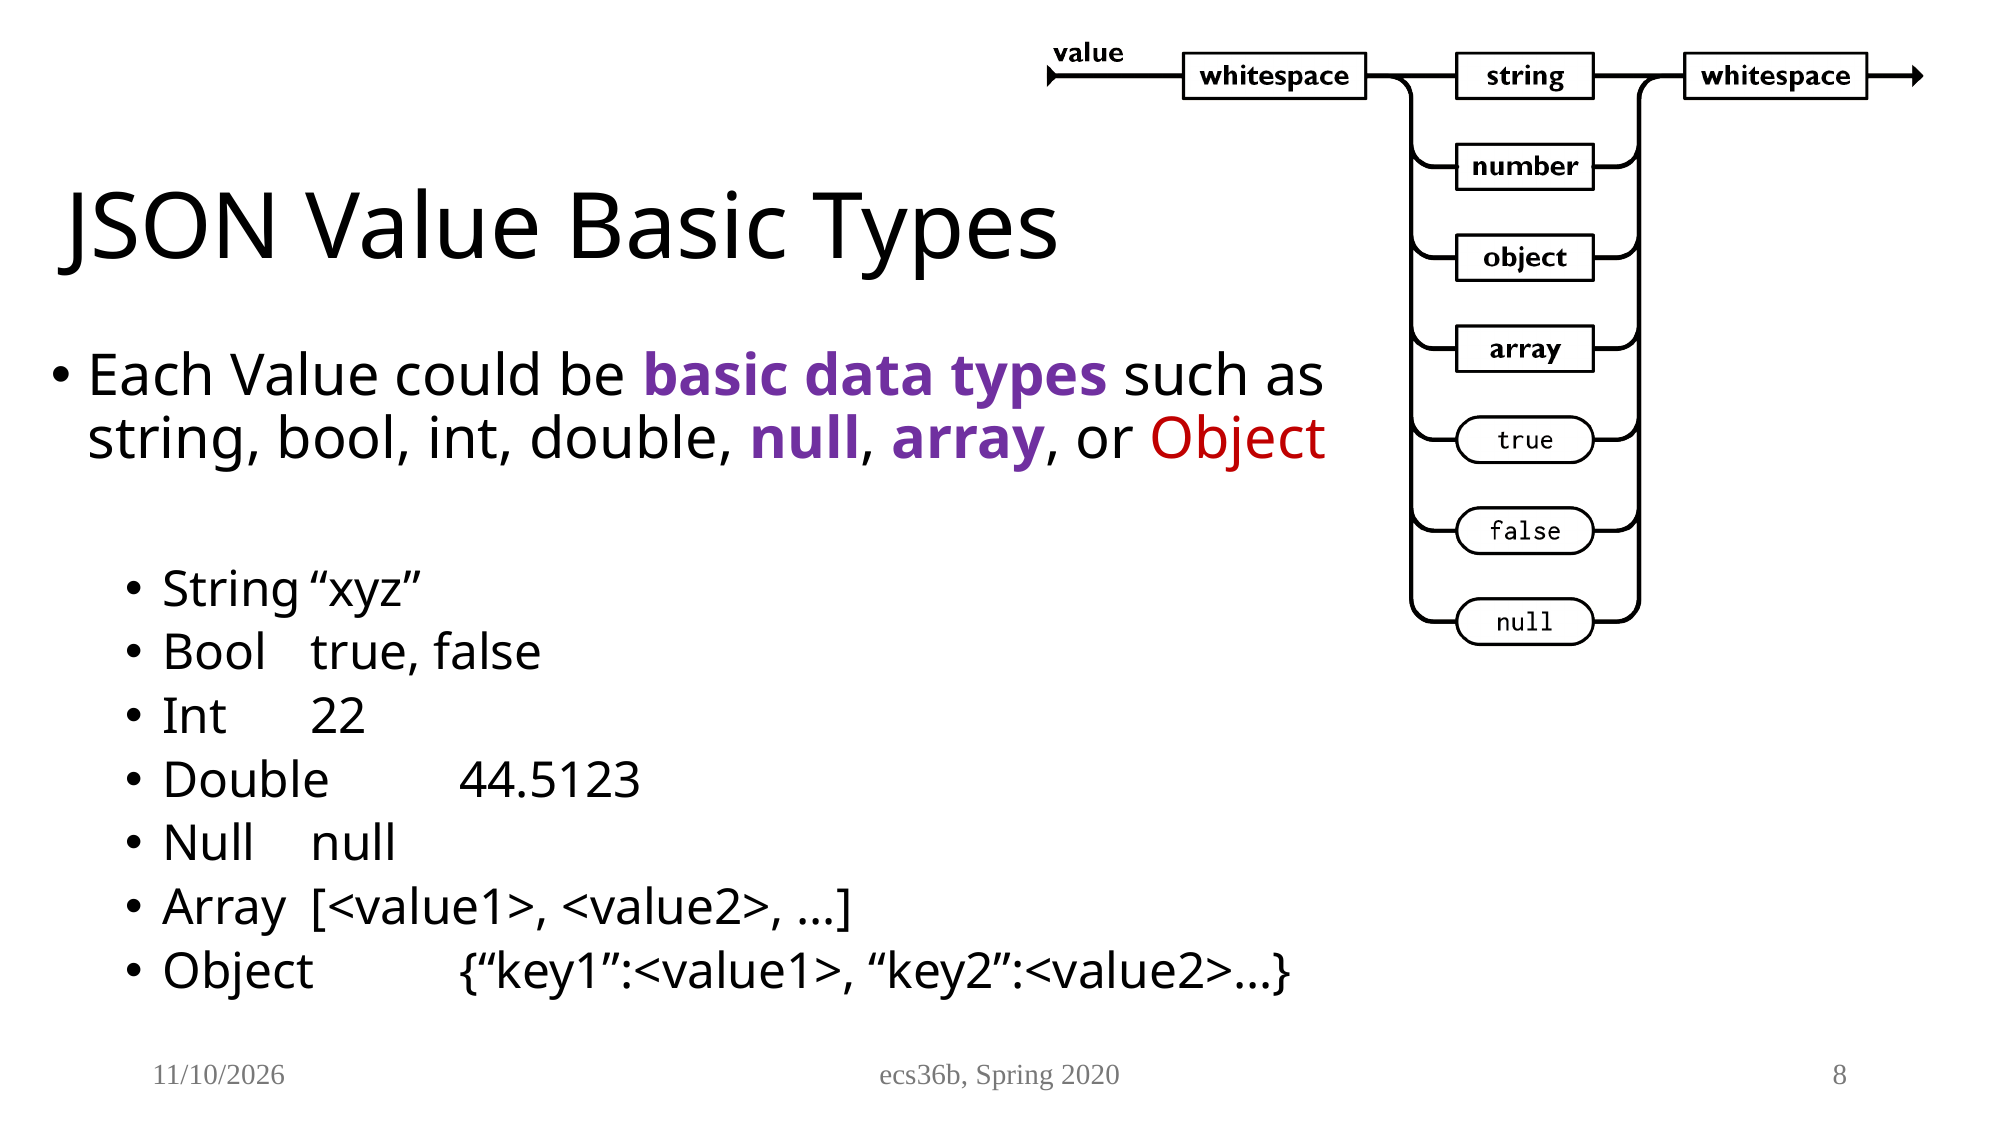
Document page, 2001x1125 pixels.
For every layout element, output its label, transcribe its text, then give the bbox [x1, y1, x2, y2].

title JSON Value Basic Types [50, 163, 1038, 295]
slide_number 8 [1412, 1042, 1863, 1103]
picture [1038, 26, 1924, 651]
footer ecs36b, Spring 2020 [662, 1042, 1338, 1103]
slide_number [137, 1042, 588, 1103]
list Each Value could be basic data types such as string, bool, int, double, null, array, or Object String “xyz” Bool true, false Int 22 Double 44.5123 Null null Array [<value1>, <value2>, …] Object {“key1”:<value1>, “key2”:<value2>…} [35, 338, 1361, 1014]
